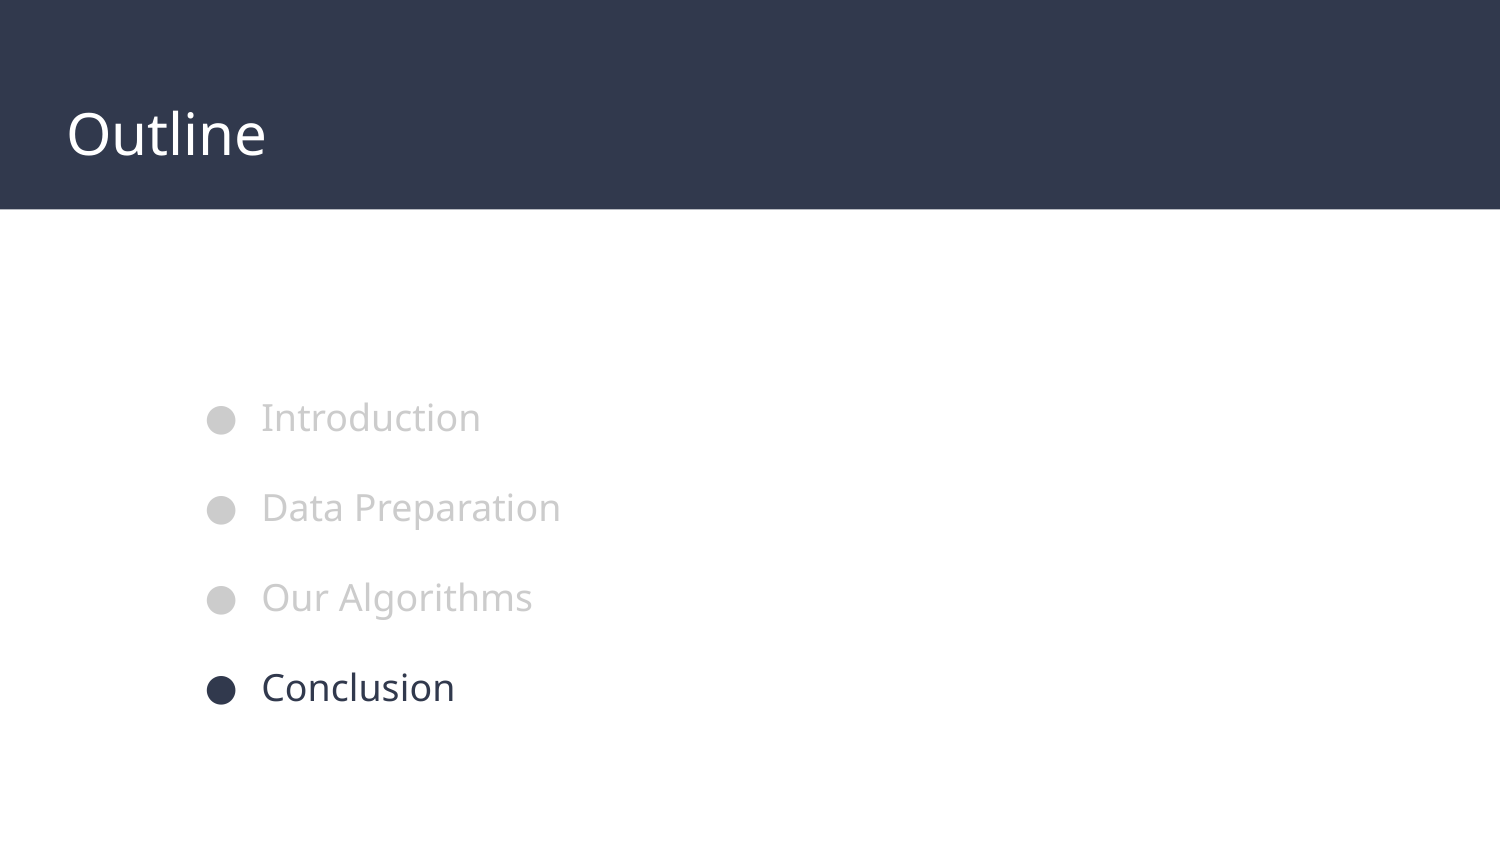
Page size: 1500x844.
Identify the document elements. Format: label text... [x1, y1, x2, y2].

title Outline [51, 82, 1449, 185]
text_box Introduction Data Preparation Our Algorithms Conclusion [171, 214, 1292, 844]
